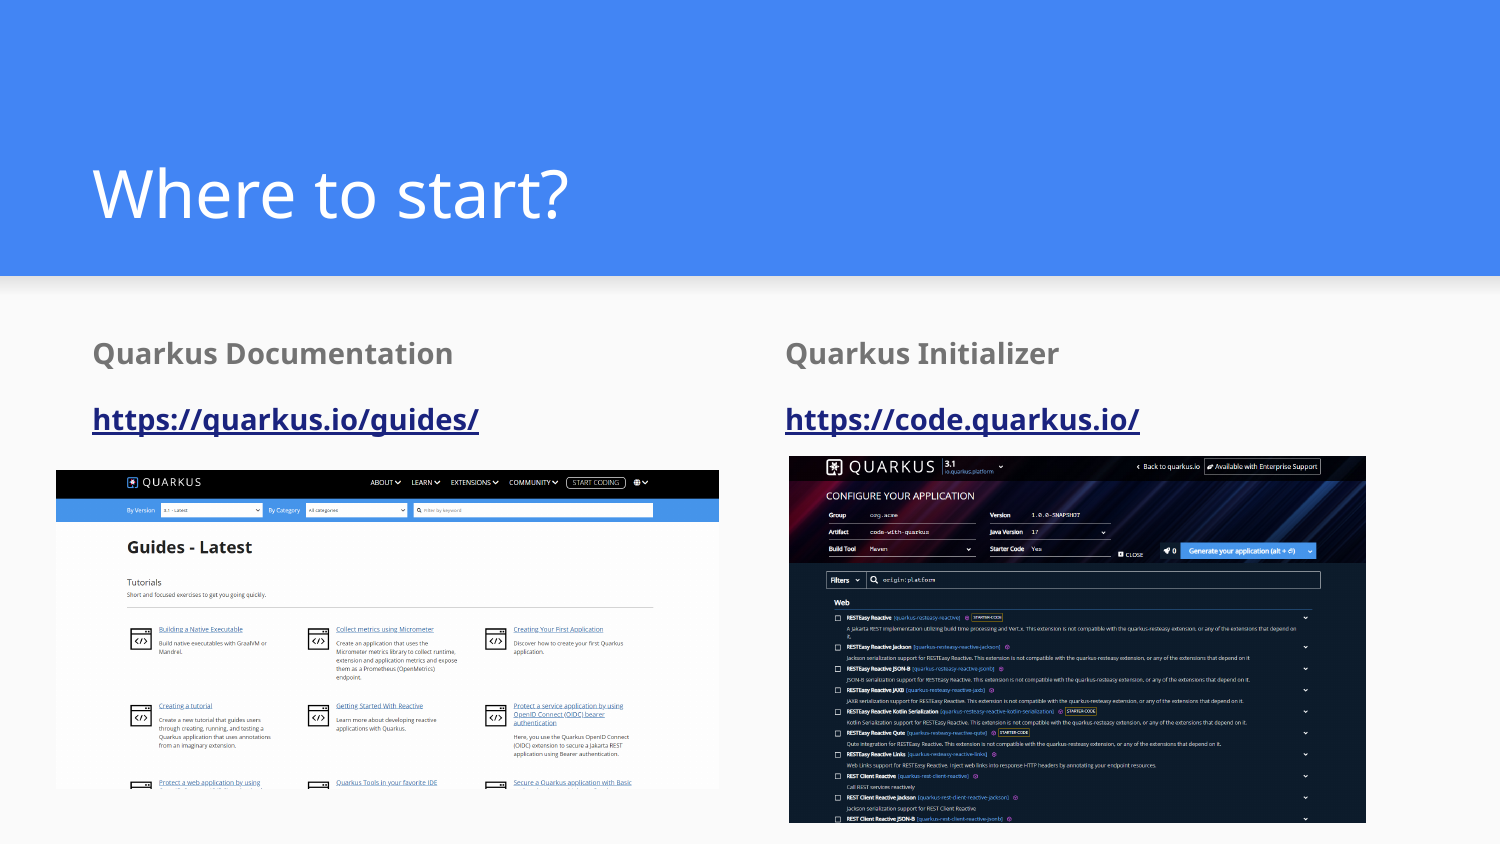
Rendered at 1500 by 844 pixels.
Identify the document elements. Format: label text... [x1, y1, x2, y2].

list Quarkus Documentation https://quarkus.io/guides/ [77, 314, 734, 760]
picture [56, 470, 719, 789]
title Where to start? [77, 121, 1427, 248]
picture [789, 455, 1366, 823]
list Quarkus Initializer https://code.quarkus.io/ [770, 314, 1427, 760]
